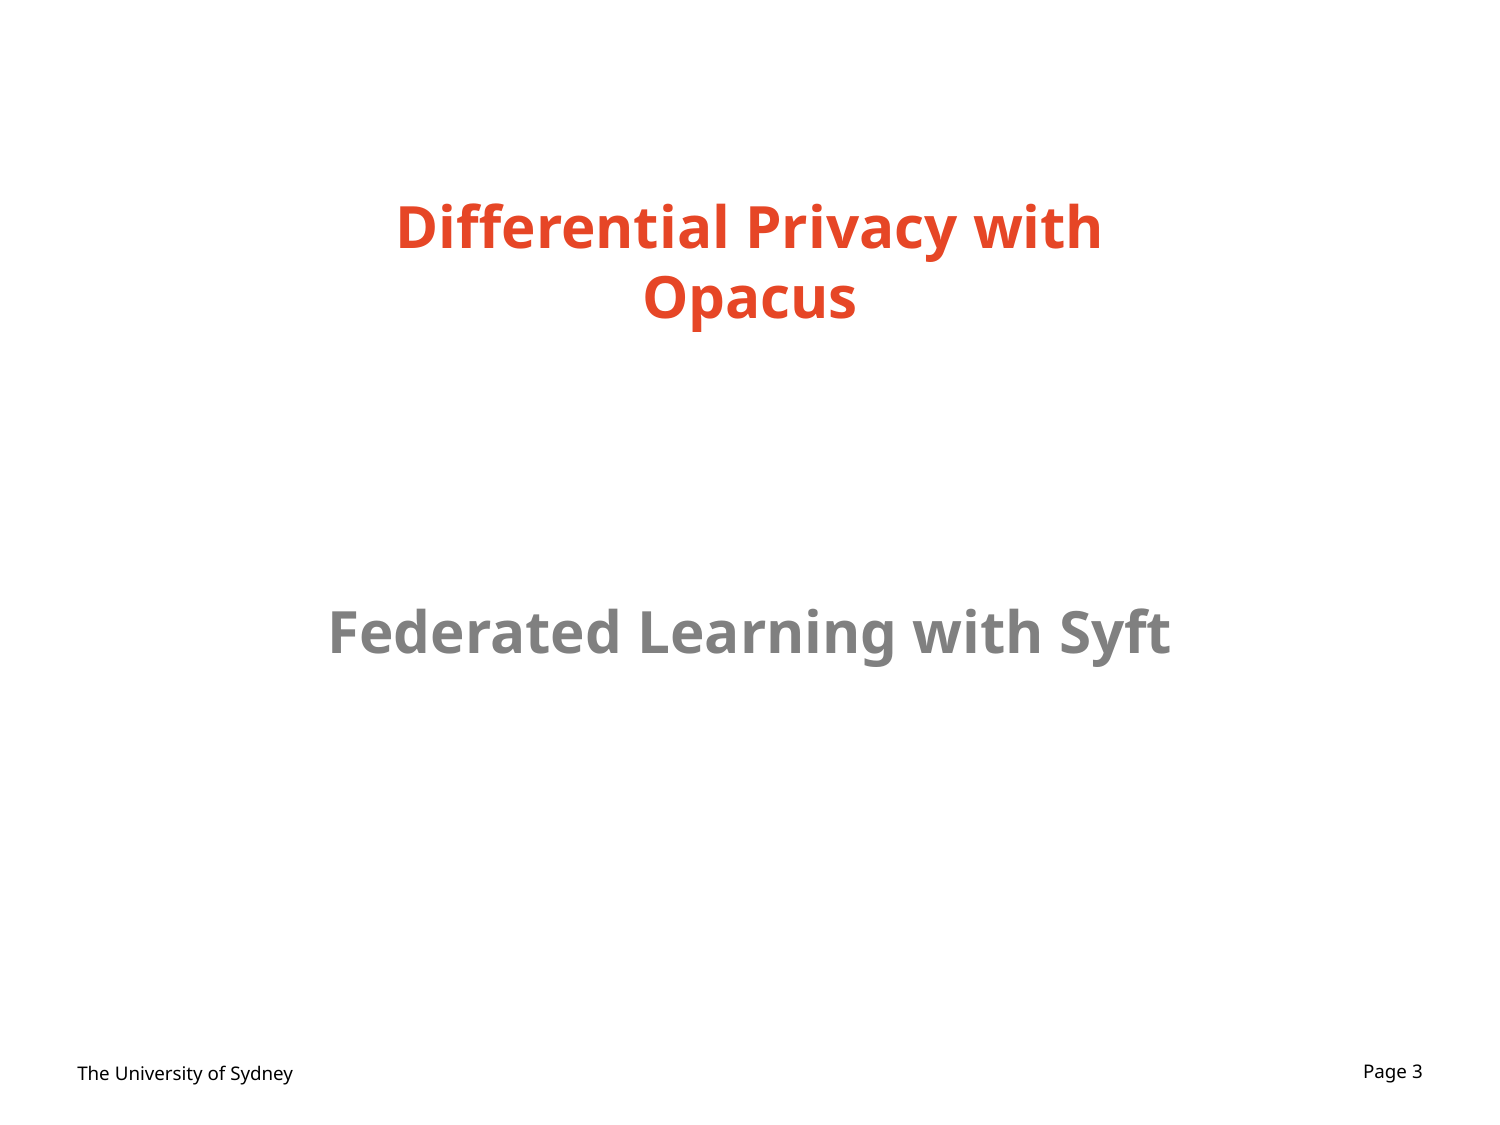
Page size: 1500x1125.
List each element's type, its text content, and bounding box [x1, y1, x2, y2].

text_box Federated Learning with Syft [284, 536, 1216, 724]
title Differential Privacy with Opacus [284, 166, 1216, 355]
